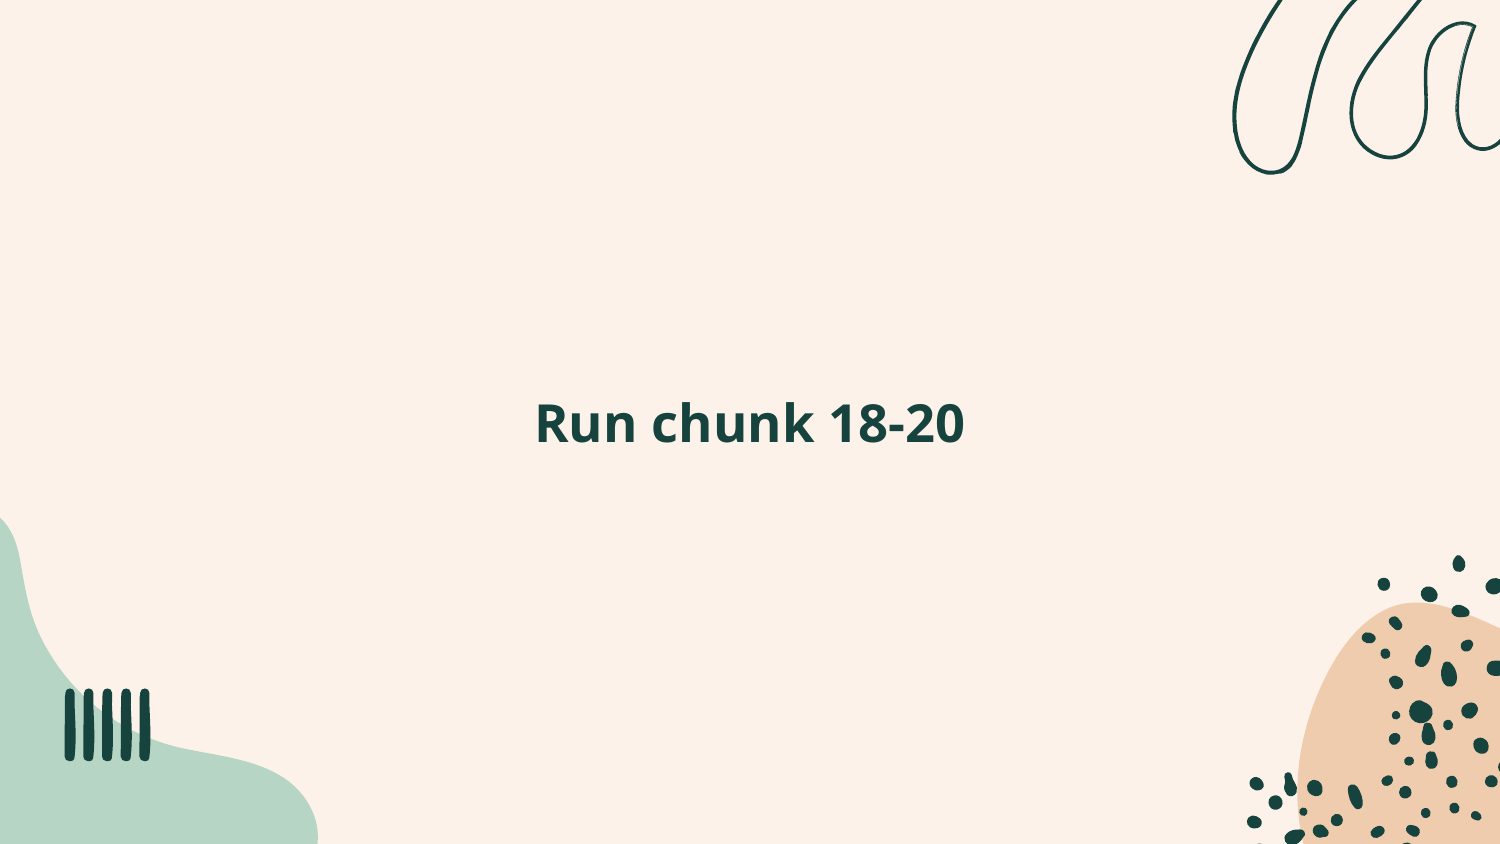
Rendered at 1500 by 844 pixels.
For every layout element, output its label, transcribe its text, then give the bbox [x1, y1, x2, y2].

text_box [1349, 0, 1500, 160]
title Run chunk 18-20 [484, 374, 1016, 469]
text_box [1219, 579, 1500, 844]
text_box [64, 688, 152, 762]
text_box [1232, 0, 1358, 175]
